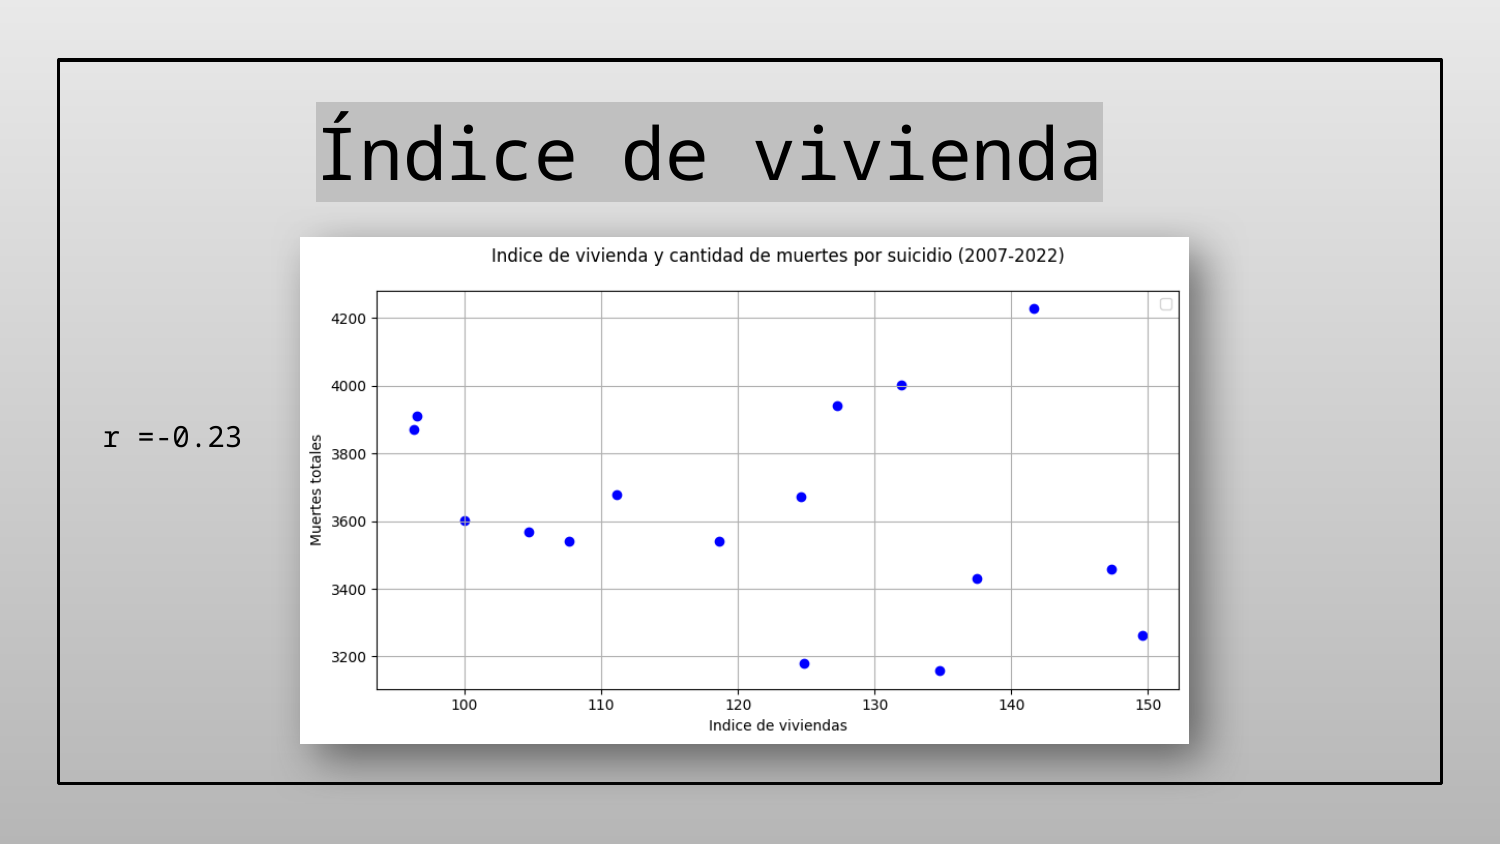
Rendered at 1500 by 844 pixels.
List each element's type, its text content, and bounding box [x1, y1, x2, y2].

picture [300, 237, 1190, 745]
text_box r =-0.23 [87, 411, 258, 461]
text_box Índice de vivienda [300, 99, 1500, 203]
